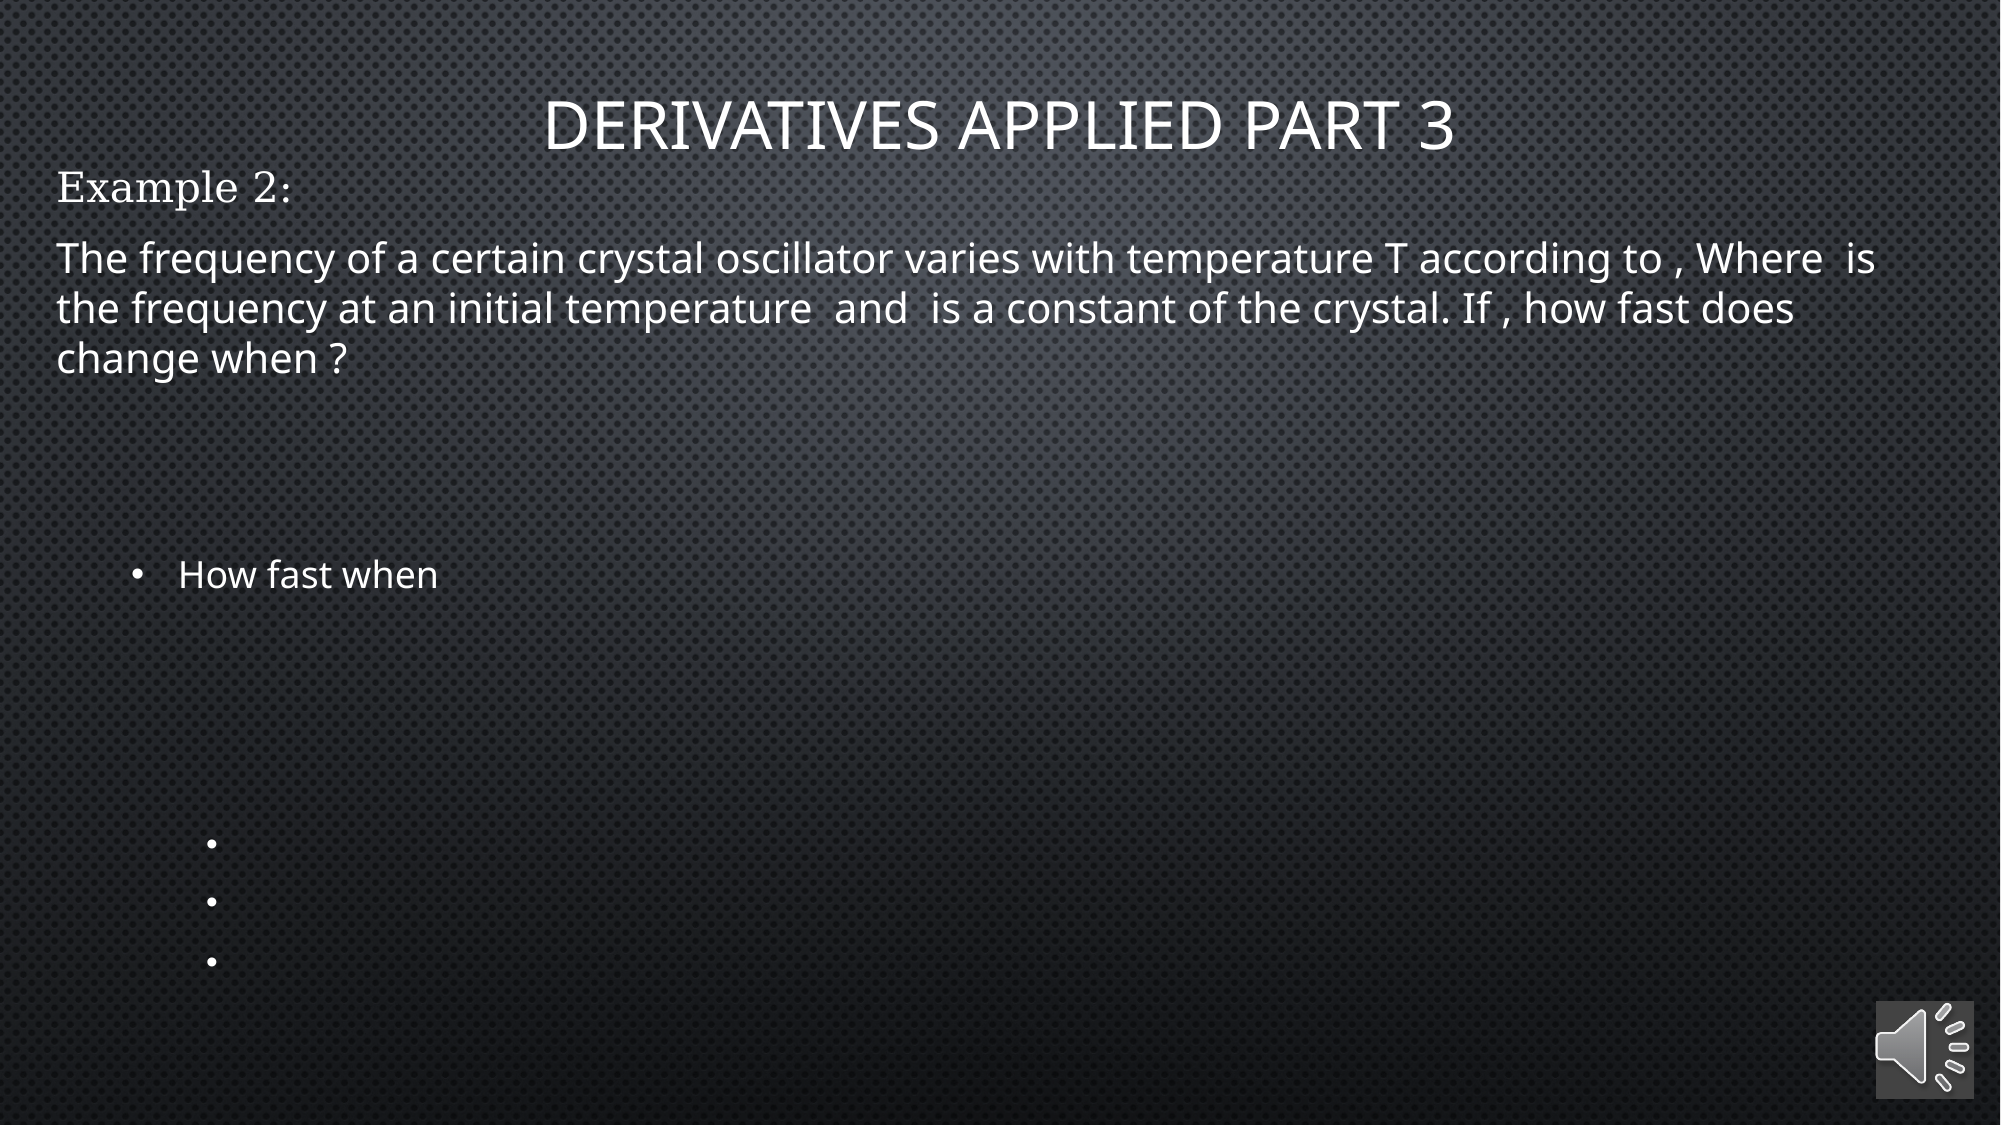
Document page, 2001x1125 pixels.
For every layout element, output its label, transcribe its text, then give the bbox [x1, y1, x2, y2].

title Derivatives applied Part 3 [82, 22, 1918, 223]
picture [1874, 999, 1976, 1101]
